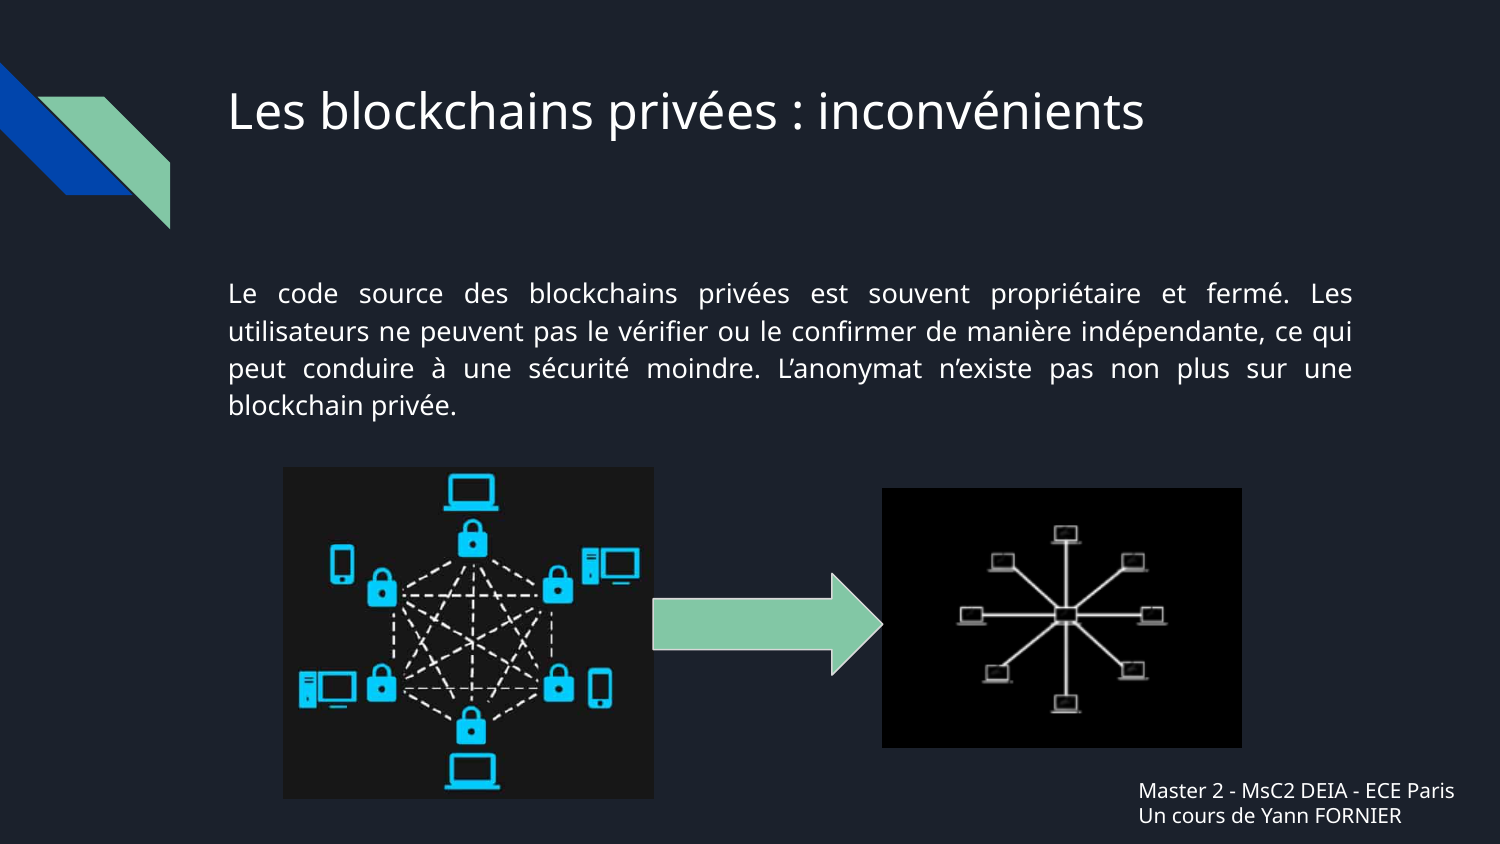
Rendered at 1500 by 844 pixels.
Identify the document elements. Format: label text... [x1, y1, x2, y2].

picture [882, 488, 1243, 749]
text_box [658, 573, 877, 676]
title Les blockchains privées : inconvénients [212, 64, 1368, 215]
list Le code source des blockchains privées est souvent propriétaire et fermé. Les utilisateurs ne peuvent pas le vérifier ou le confirmer de manière indépendante, ce qui peut conduire à une sécurité moindre. L’anonymat n’existe pas non plus sur une blockchain privée. [212, 257, 1368, 735]
picture [283, 467, 654, 799]
text_box Master 2 - MsC2 DEIA - ECE Paris Un cours de Yann FORNIER [1123, 762, 1500, 843]
